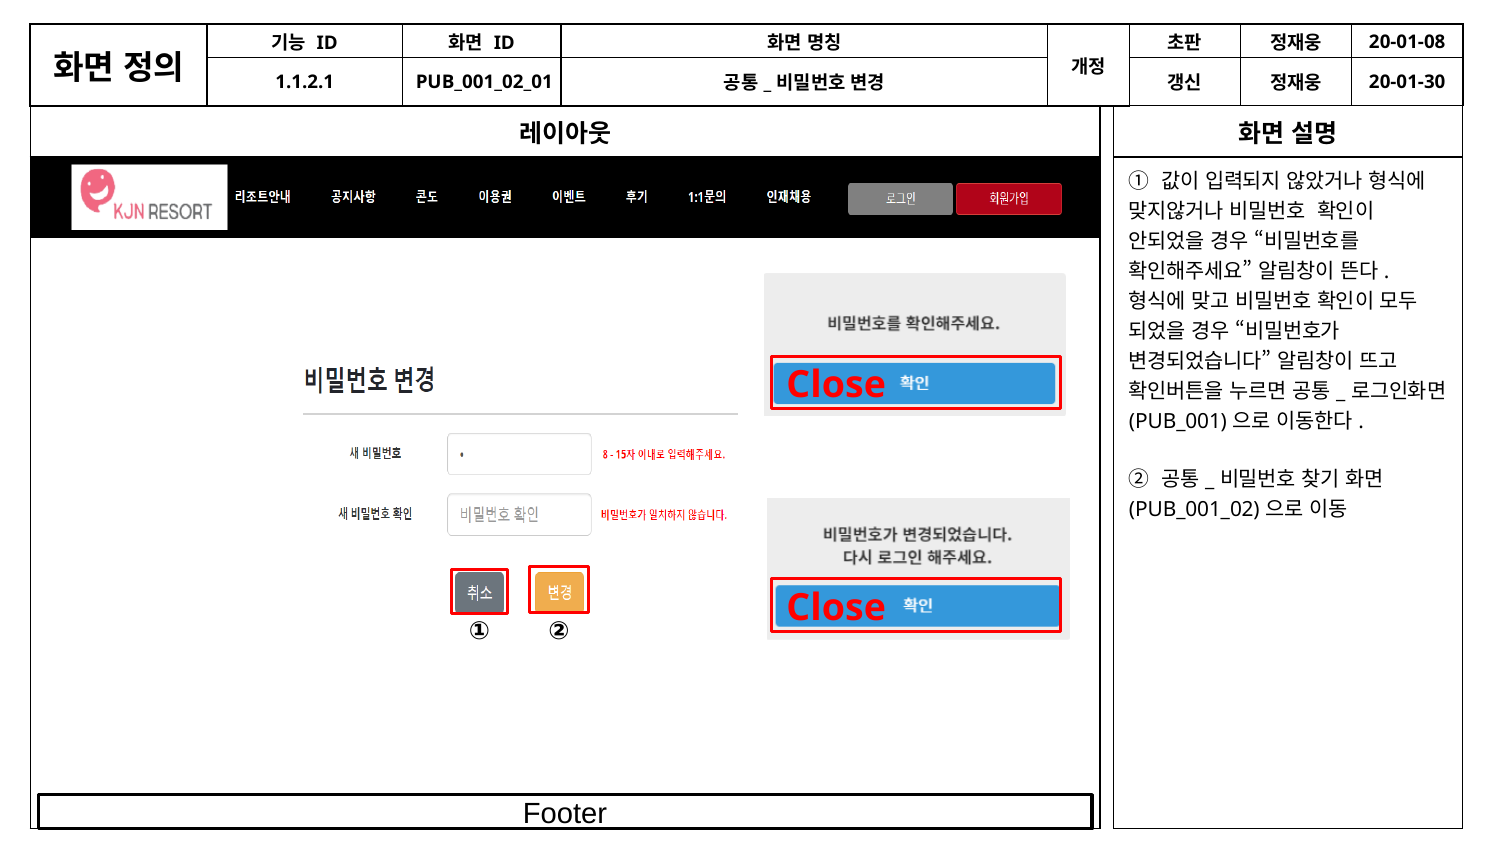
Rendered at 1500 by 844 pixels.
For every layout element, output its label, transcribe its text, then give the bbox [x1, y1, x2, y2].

table_header 레이아웃 [31, 106, 1099, 156]
table_cell 공통_비밀번호 변경 [562, 58, 1047, 105]
table_header 20-01-08 [1352, 25, 1462, 57]
table_cell 1.1.2.1 [208, 58, 402, 105]
table_cell 정재웅 [1241, 58, 1351, 105]
table_cell 갱신 [1130, 58, 1240, 105]
picture [30, 156, 1101, 829]
table_header 화면 정의 [31, 25, 206, 105]
table_cell PUB_001_02_01 [403, 58, 560, 105]
table_header 기능 ID [208, 25, 402, 57]
table_header 개정 [1048, 25, 1129, 105]
table_header 정재웅 [1241, 25, 1351, 57]
table_cell 20-01-30 [1352, 58, 1462, 105]
table_header 화면 ID [403, 25, 560, 57]
table_header 화면 명칭 [562, 25, 1047, 57]
table_cell ① 값이 입력되지 않았거나 형식에 맞지않거나 비밀번호 확인이 안되었을 경우 “비밀번호를 확인해주세요” 알림창이 뜬다. 형식에 맞고 비밀번호 확인이 모두 되었을 경우 “비밀번호가 변경되었습니다” 알림창이 뜨고 확인버튼을 누르면 공통_로그인화면(PUB_001)으로 이동한다. ② 공통_비밀번호 찾기 화면(PUB_001_02)으로 이동 [1114, 158, 1462, 828]
table_header 초판 [1130, 25, 1240, 57]
table_header 화면 설명 [1114, 106, 1462, 156]
